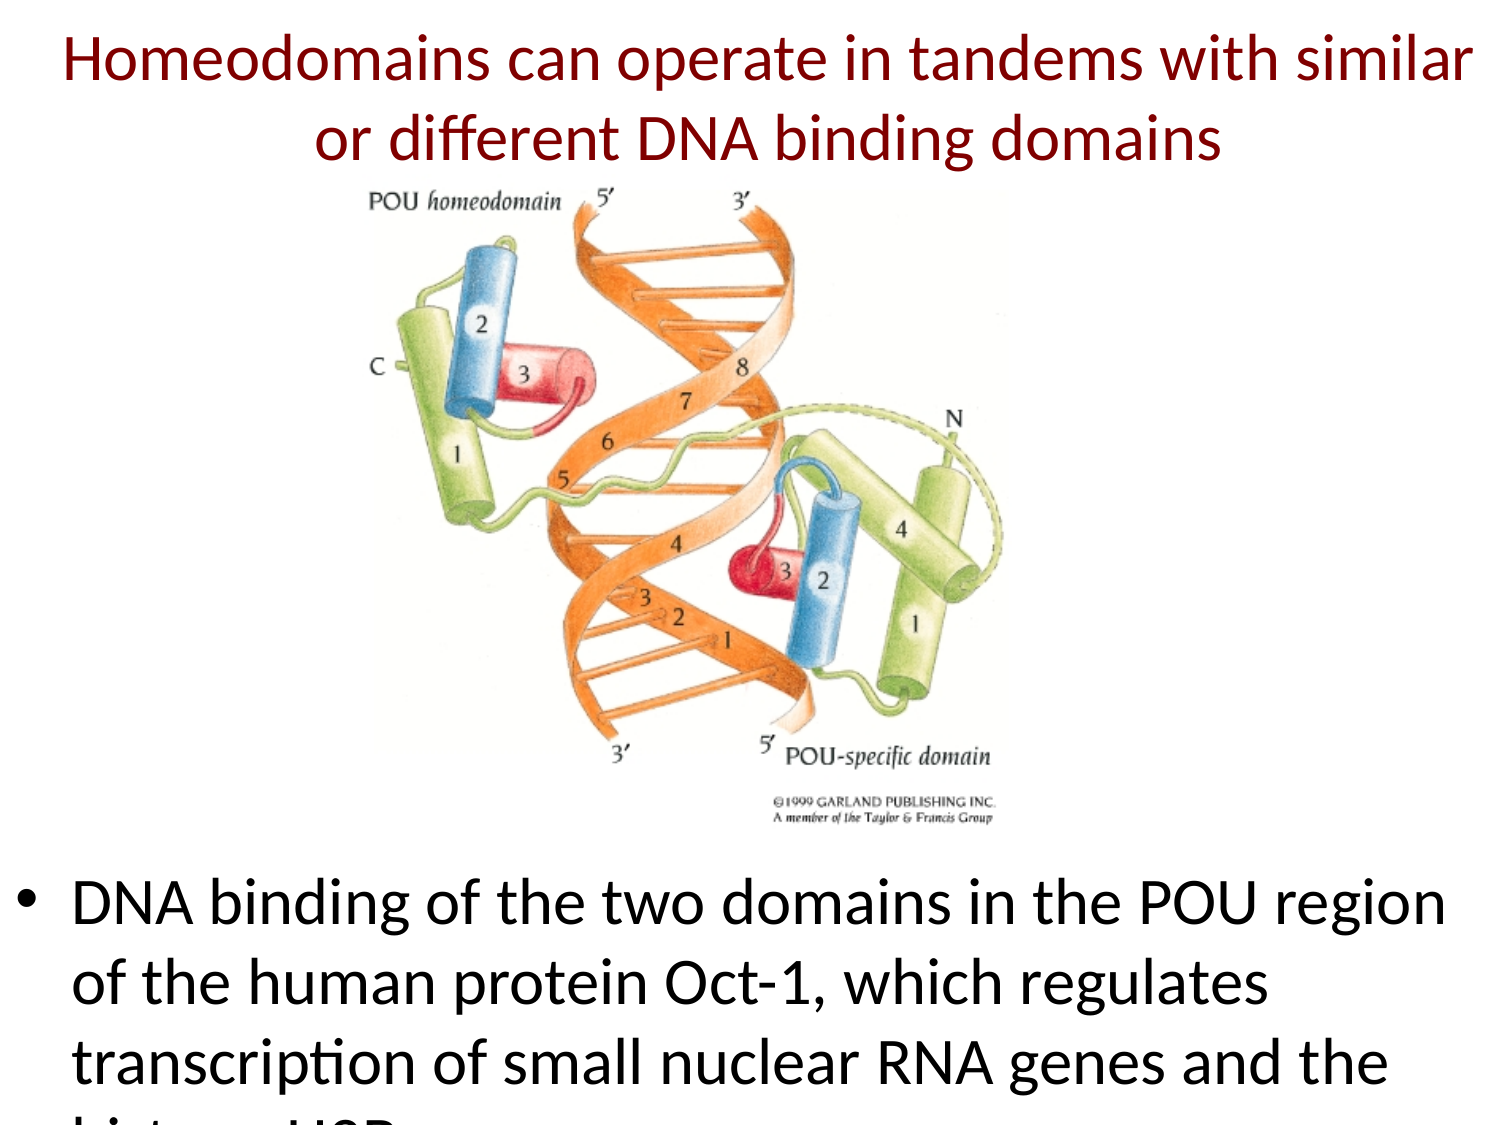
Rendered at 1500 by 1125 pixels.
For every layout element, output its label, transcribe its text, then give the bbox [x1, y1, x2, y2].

title Homeodomains can operate in tandems with similar or different DNA binding domains [37, 0, 1500, 188]
list DNA binding of the two domains in the POU region of the human protein Oct-1, which regulates transcription of small nuclear RNA genes and the histone H2B gene [0, 849, 1500, 1125]
picture [362, 174, 1012, 831]
